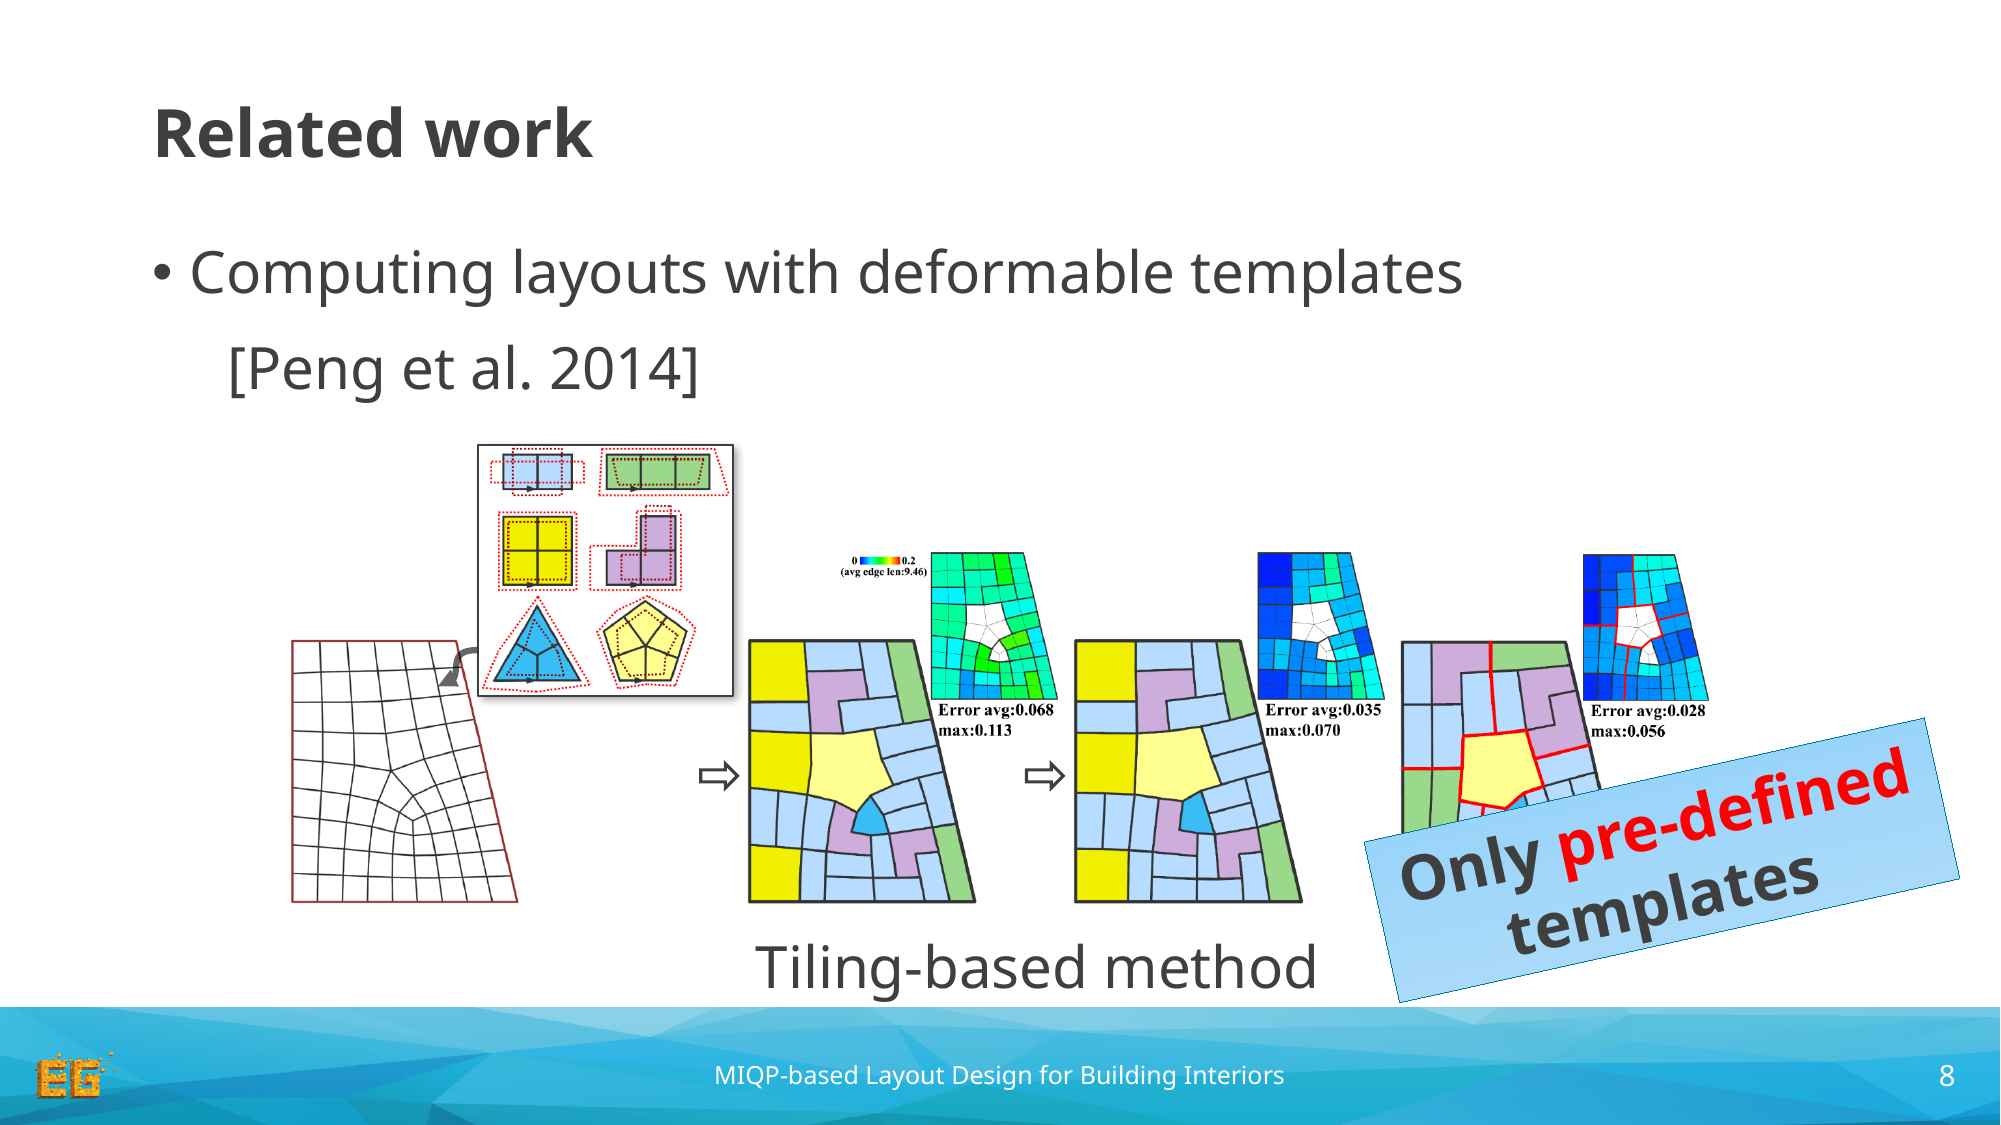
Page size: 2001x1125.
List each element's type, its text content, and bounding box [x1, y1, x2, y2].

footer MIQP-based Layout Design for Building Interiors [554, 1051, 1446, 1102]
title Related work [137, 59, 1863, 212]
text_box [291, 445, 1709, 906]
text_box Tiling-based method [740, 923, 1350, 1008]
picture [0, 1030, 2000, 1125]
list Computing layouts with deformable templates [Peng et al. 2014] [137, 235, 1863, 976]
slide_number 8 [1599, 1051, 1971, 1102]
text_box Only pre-defined templates [1378, 717, 1960, 1003]
